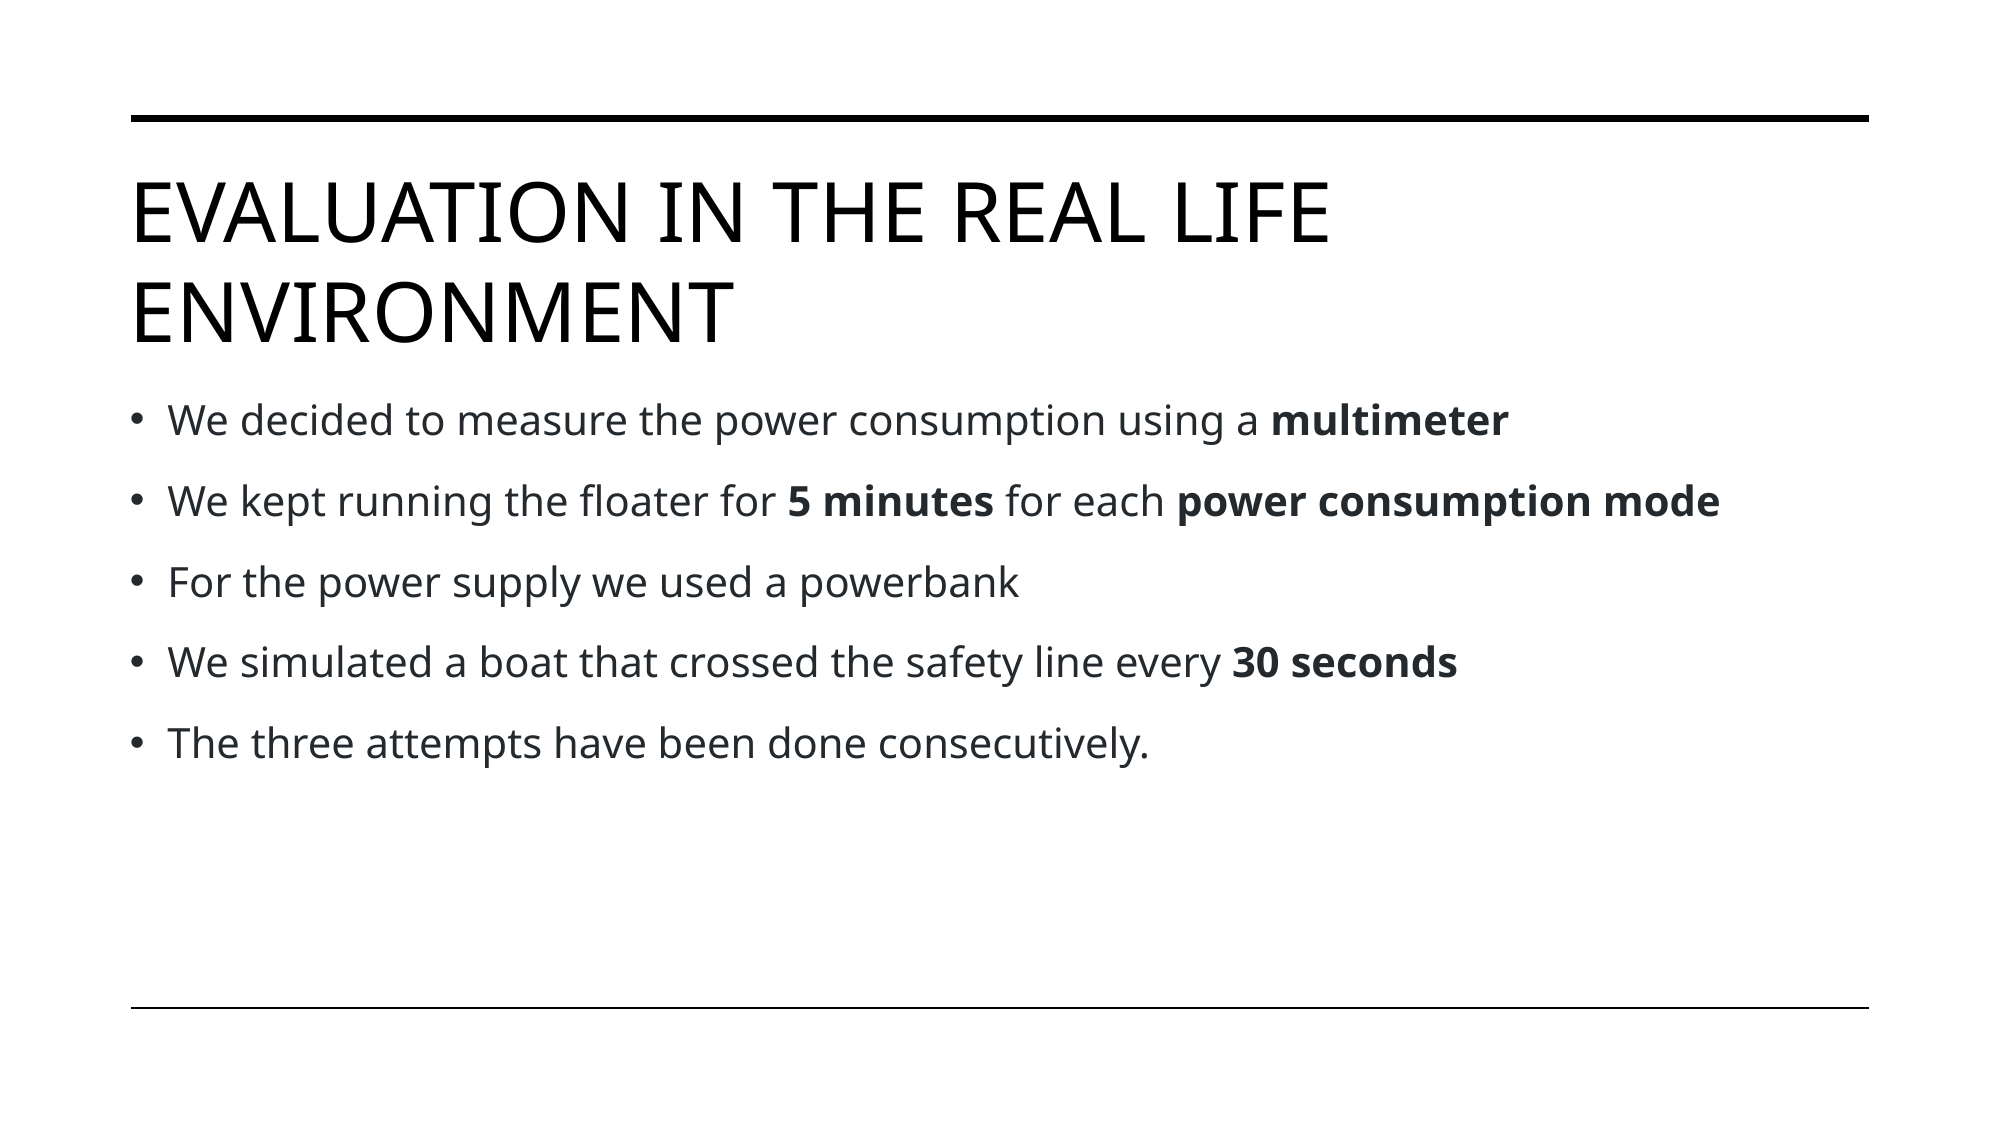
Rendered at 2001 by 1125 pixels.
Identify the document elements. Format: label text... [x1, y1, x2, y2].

title EVALUATION IN THE REAL LIFE ENVIRONMENT [114, 151, 1869, 376]
list We decided to measure the power consumption using a multimeter We kept running the floater for 5 minutes for each power consumption mode For the power supply we used a powerbank We simulated a boat that crossed the safety line every 30 seconds The three attempts have been done consecutively. [114, 376, 1869, 973]
